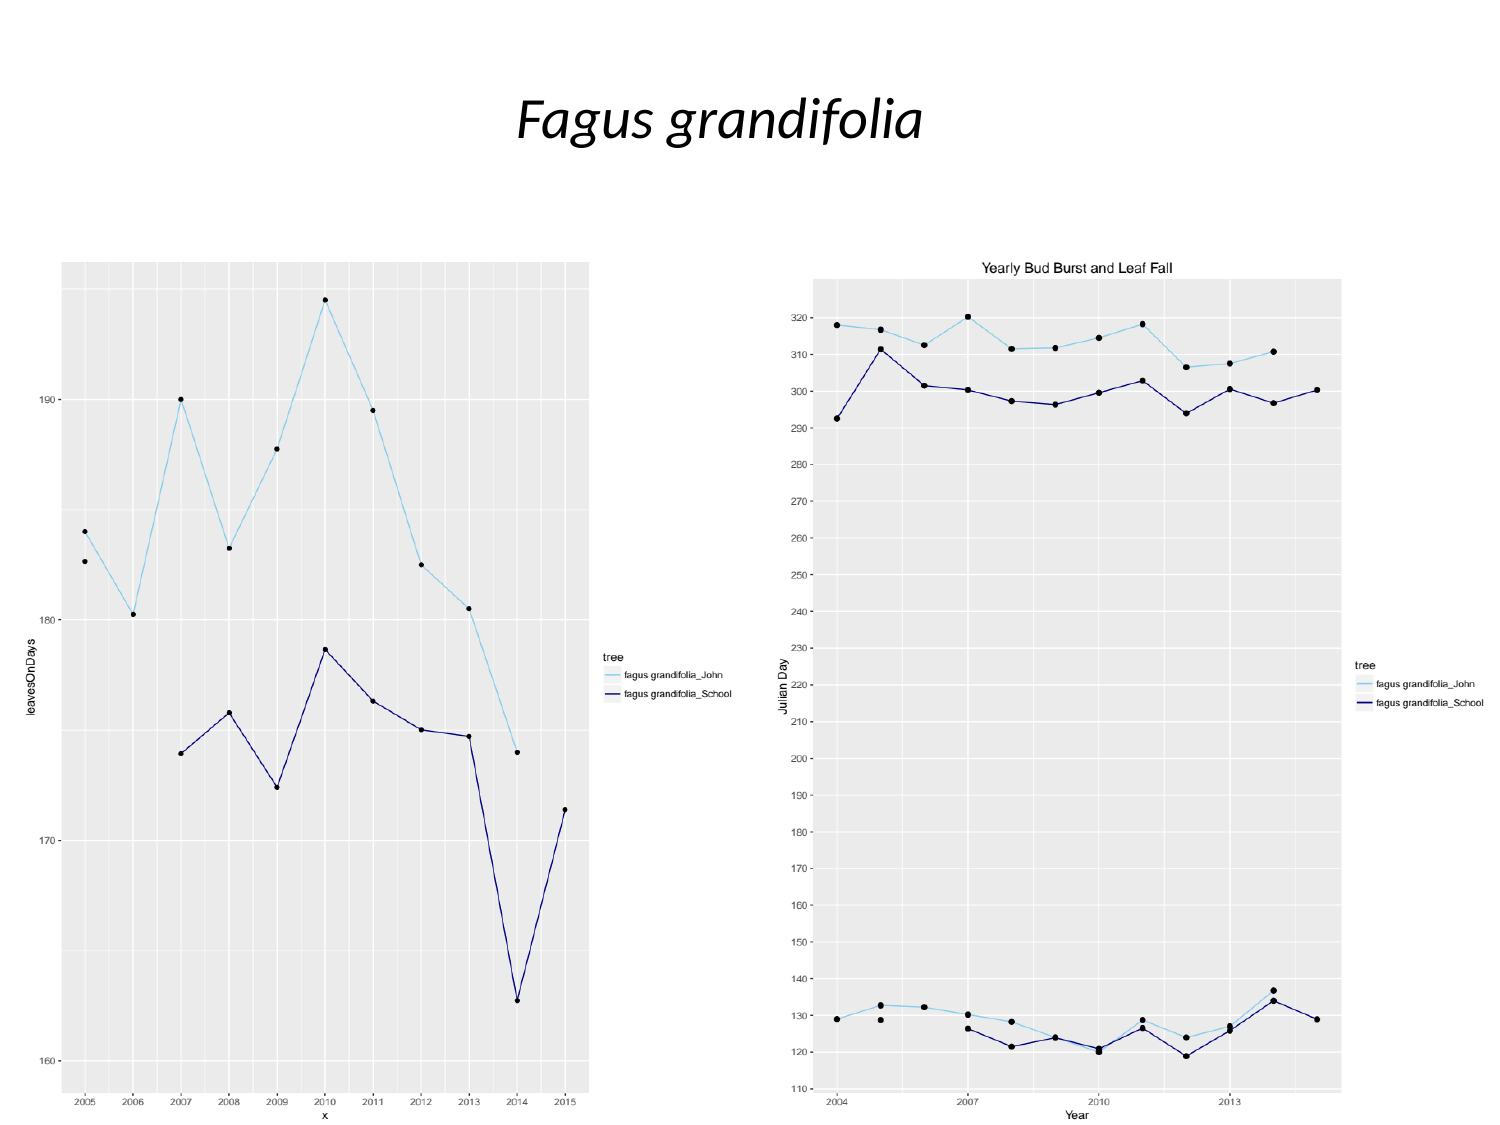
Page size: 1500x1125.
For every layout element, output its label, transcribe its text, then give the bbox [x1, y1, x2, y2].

picture [769, 256, 1500, 1125]
picture [17, 256, 749, 1125]
text_box Fagus grandifolia [501, 73, 1009, 158]
